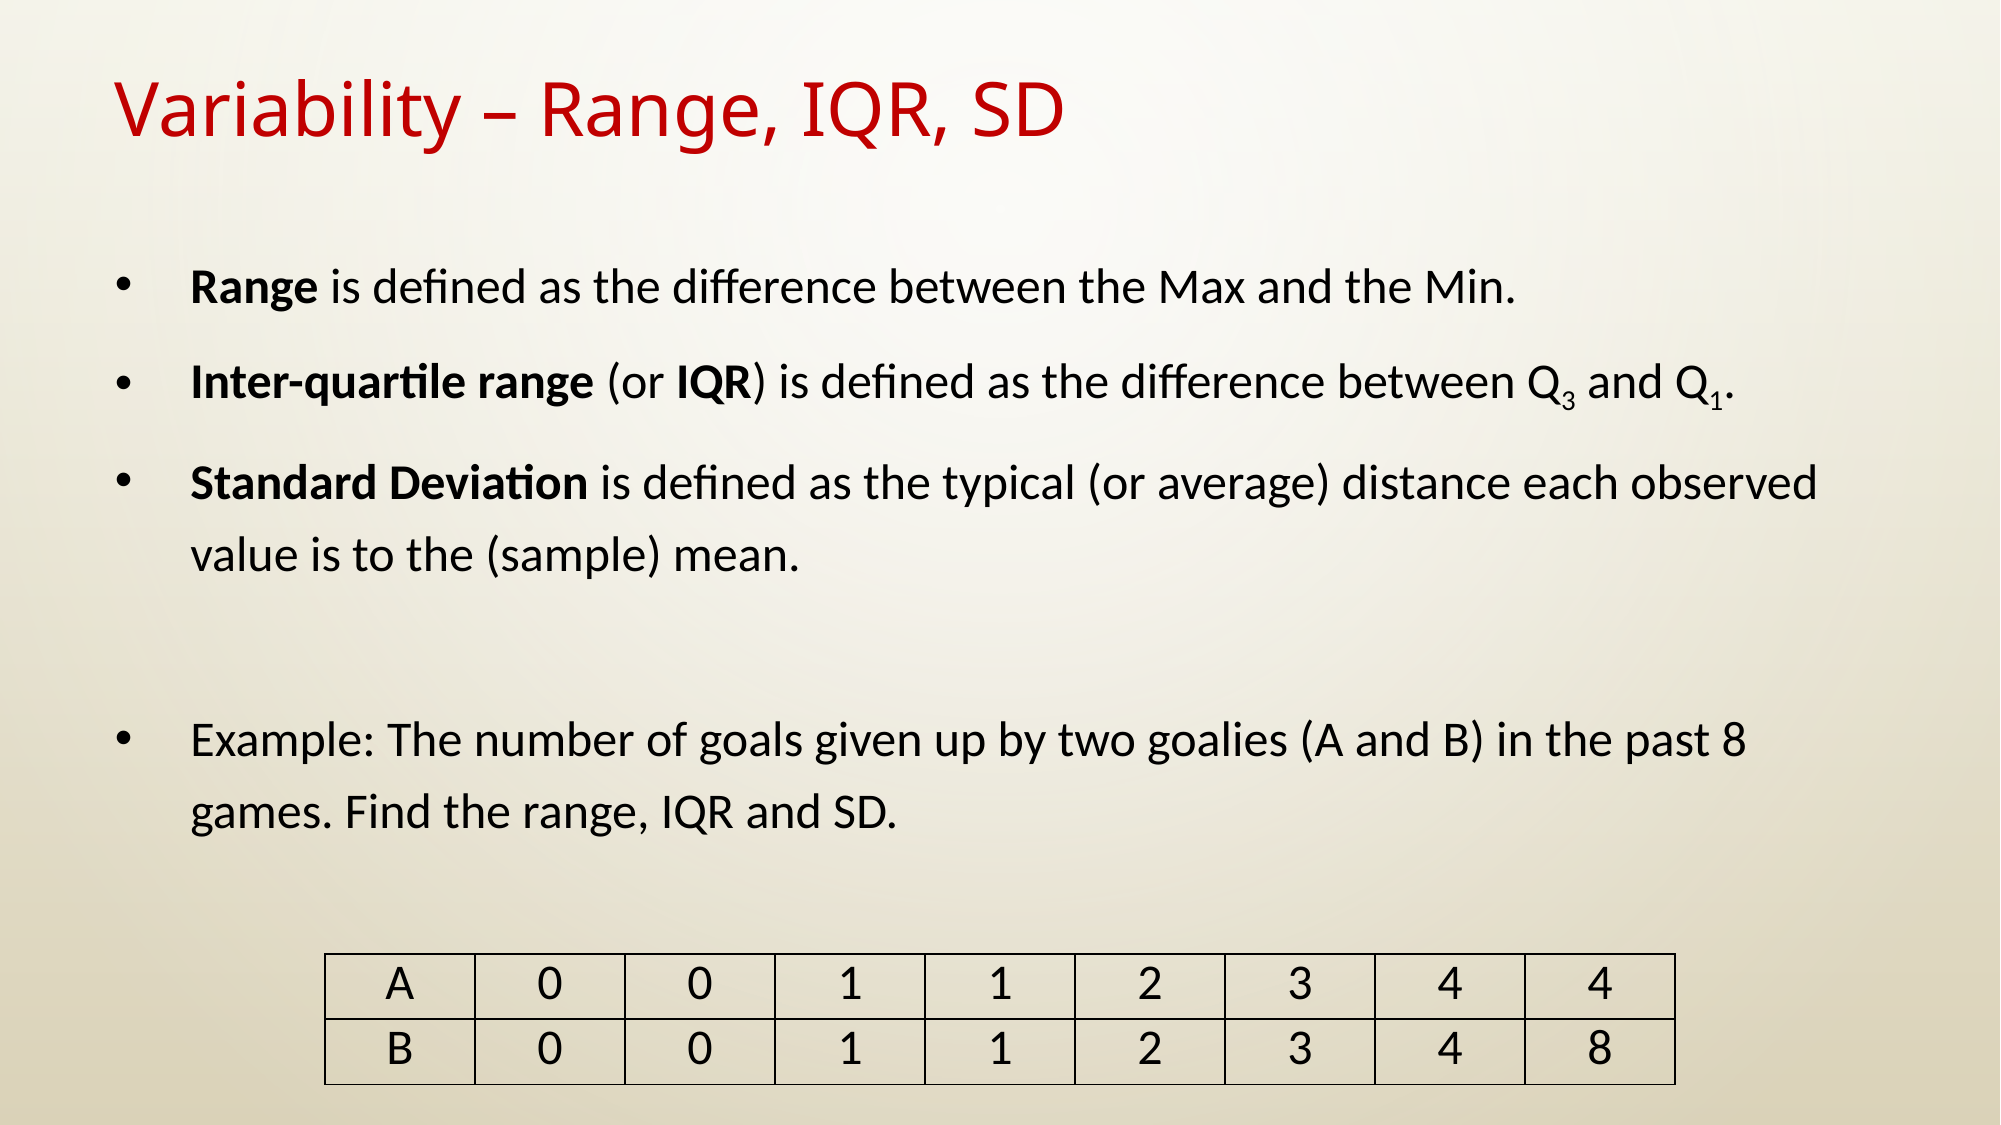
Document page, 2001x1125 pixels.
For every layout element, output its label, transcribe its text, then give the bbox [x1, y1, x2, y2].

table_cell 0 [476, 1020, 624, 1084]
table_header A [326, 955, 474, 1018]
table_cell 8 [1526, 1020, 1674, 1084]
list A trimmed mean is a mean with extreme values removed. Note: extreme values are the largest or smallest values of the sorted list. The parts that are removed is usually represented in a percentage. Example: a 10% trimmed mean of a sample (n = 50) is calculated by finding the mean after removing the largest 10% (5 values) and smallest 10% (5 values). It is widely used in sports events like diving to reduce biases. Pros: reduce impact of outliers Cons: tedious calc. and nasty math. properties [0, 0, 2000, 176]
table_cell 2 [1076, 1020, 1224, 1084]
table_header 0 [626, 955, 774, 1018]
table_header 3 [1226, 955, 1374, 1018]
table_cell 3 [1226, 1020, 1374, 1084]
table_header 4 [1526, 955, 1674, 1018]
table_header 4 [1376, 955, 1524, 1018]
title Variability – Range, IQR, SD [99, 64, 1900, 215]
table_cell 0 [626, 1020, 774, 1084]
table_header 2 [1076, 955, 1224, 1018]
table_header 1 [926, 955, 1074, 1018]
table_cell B [326, 1020, 474, 1084]
table_cell 1 [926, 1020, 1074, 1084]
table_header 0 [476, 955, 624, 1018]
table_header 1 [776, 955, 924, 1018]
table_cell 1 [776, 1020, 924, 1084]
table_cell 4 [1376, 1020, 1524, 1084]
